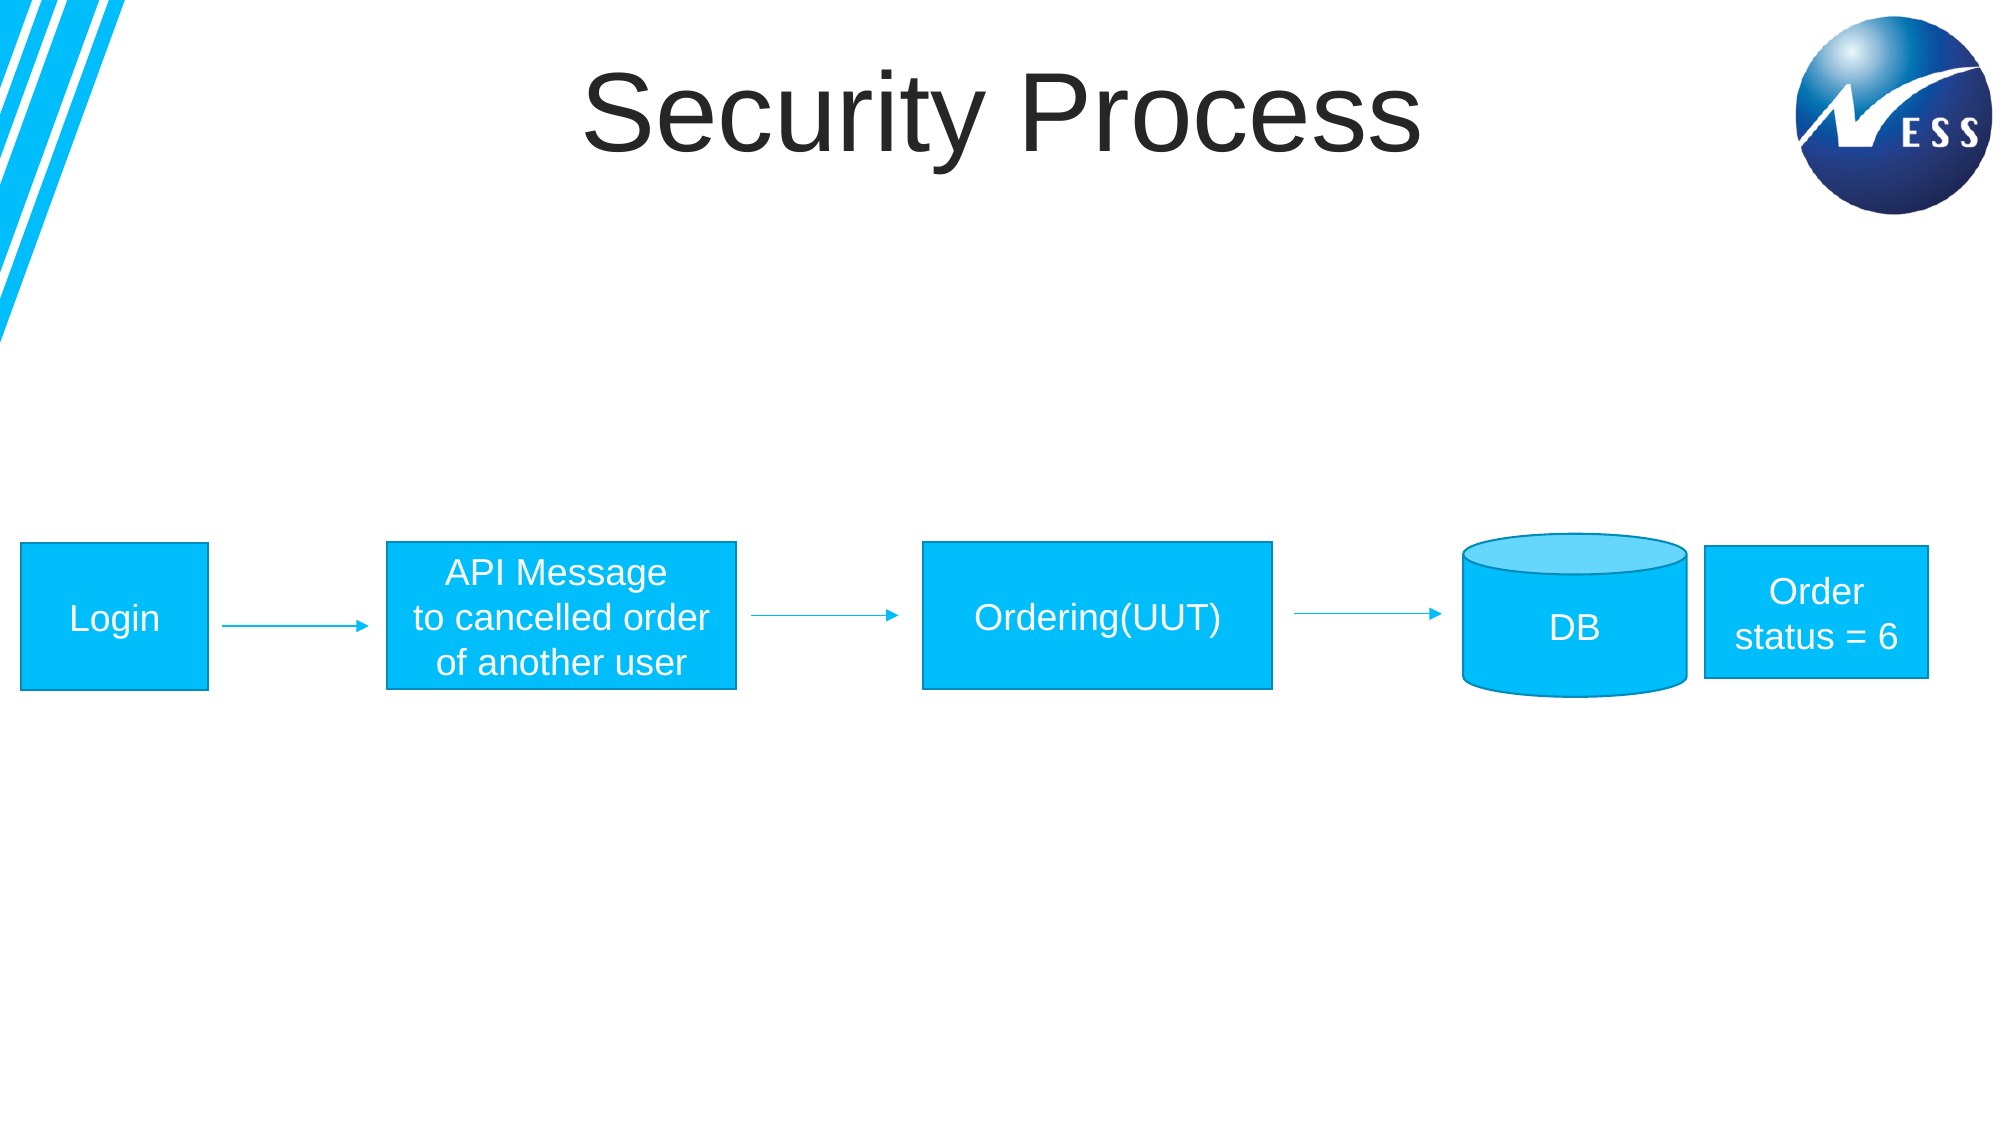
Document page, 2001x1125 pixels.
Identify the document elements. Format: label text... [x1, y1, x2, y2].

text_box API Message to cancelled order of another user [386, 541, 737, 690]
picture [1692, 14, 2001, 216]
text_box Login [20, 542, 209, 691]
text_box Order status = 6 [1704, 545, 1929, 679]
list Security Process [53, 55, 1952, 175]
text_box Ordering(UUT) [922, 541, 1273, 690]
text_box DB [1462, 532, 1688, 698]
